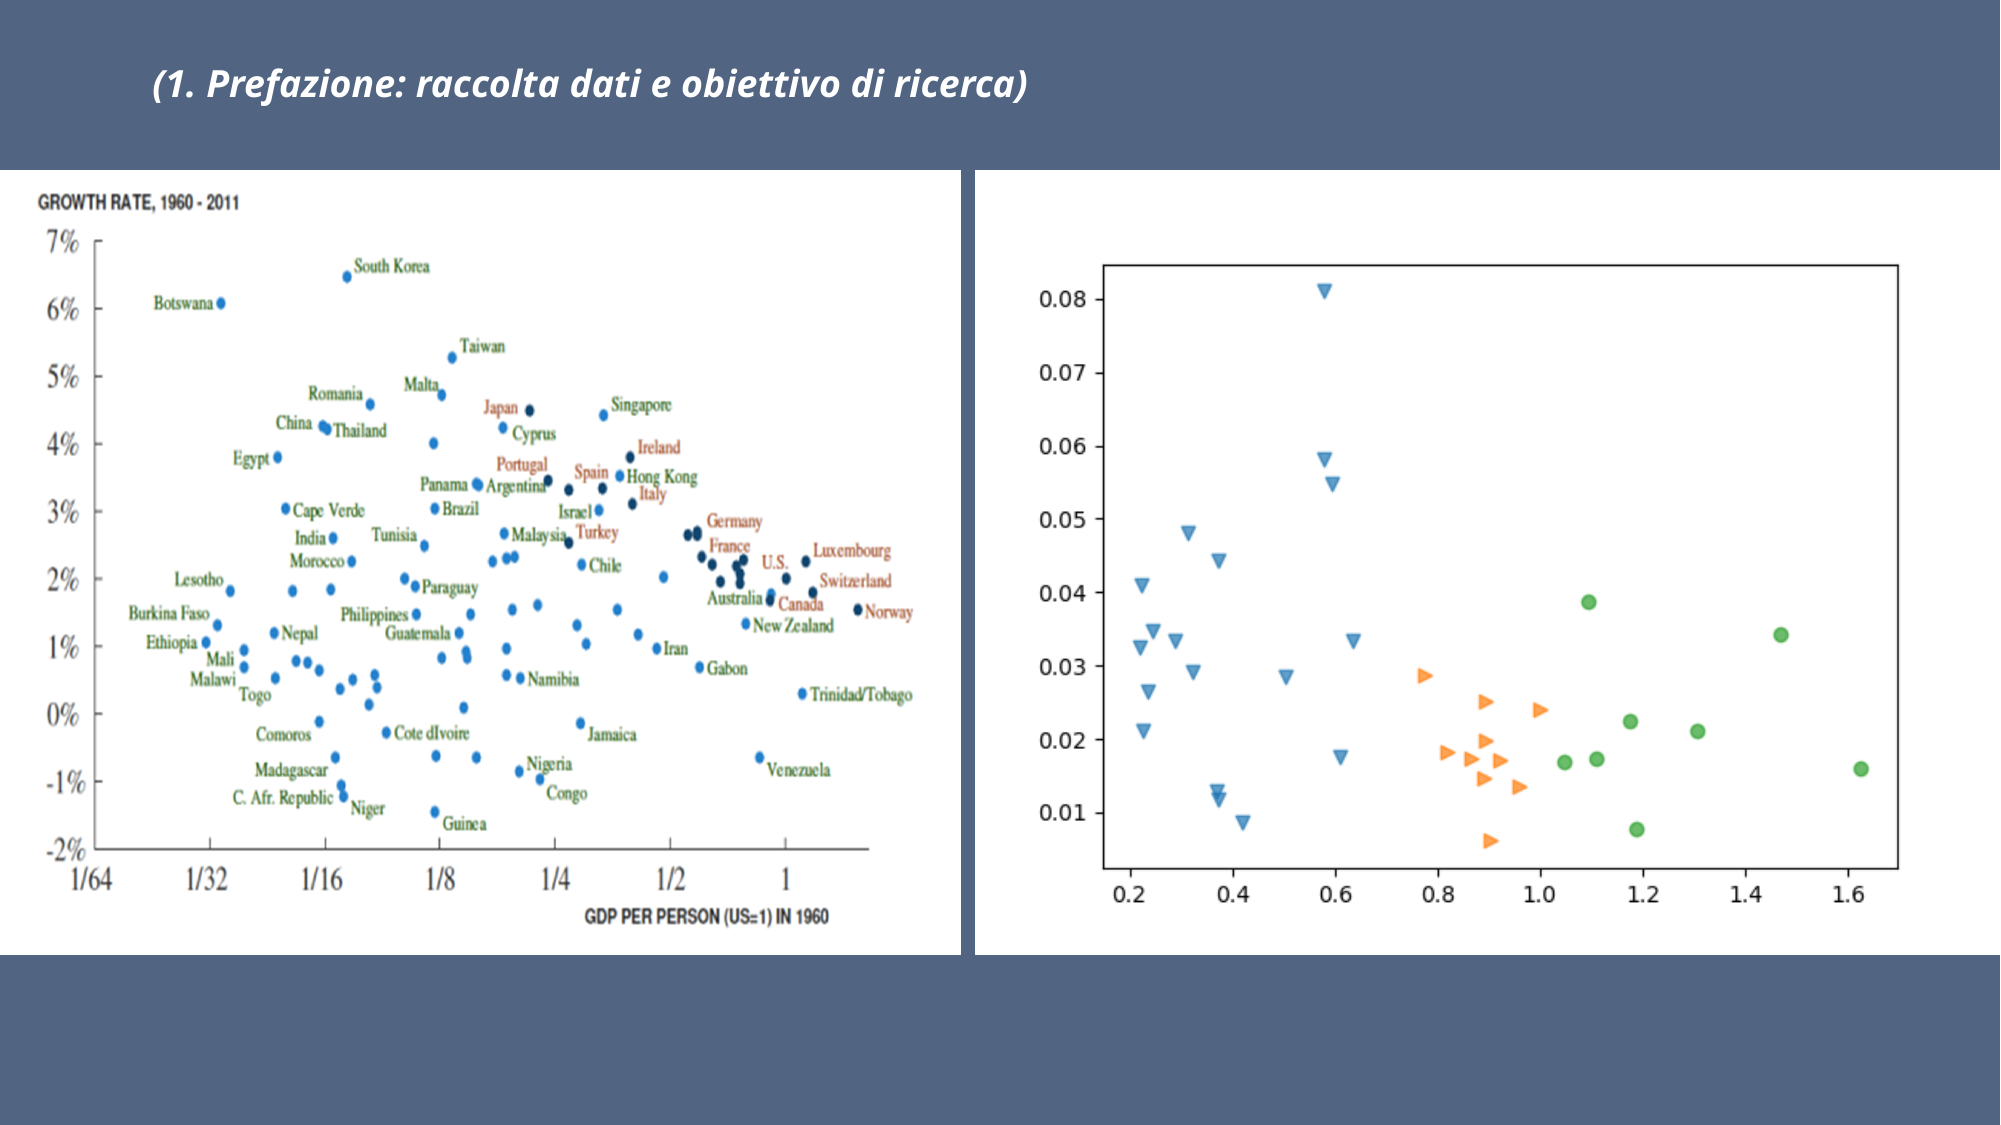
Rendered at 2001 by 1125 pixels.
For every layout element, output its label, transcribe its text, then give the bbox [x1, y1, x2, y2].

picture [0, 170, 961, 955]
title (1. Prefazione: raccolta dati e obiettivo di ricerca) [137, 59, 1863, 112]
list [975, 170, 2000, 955]
